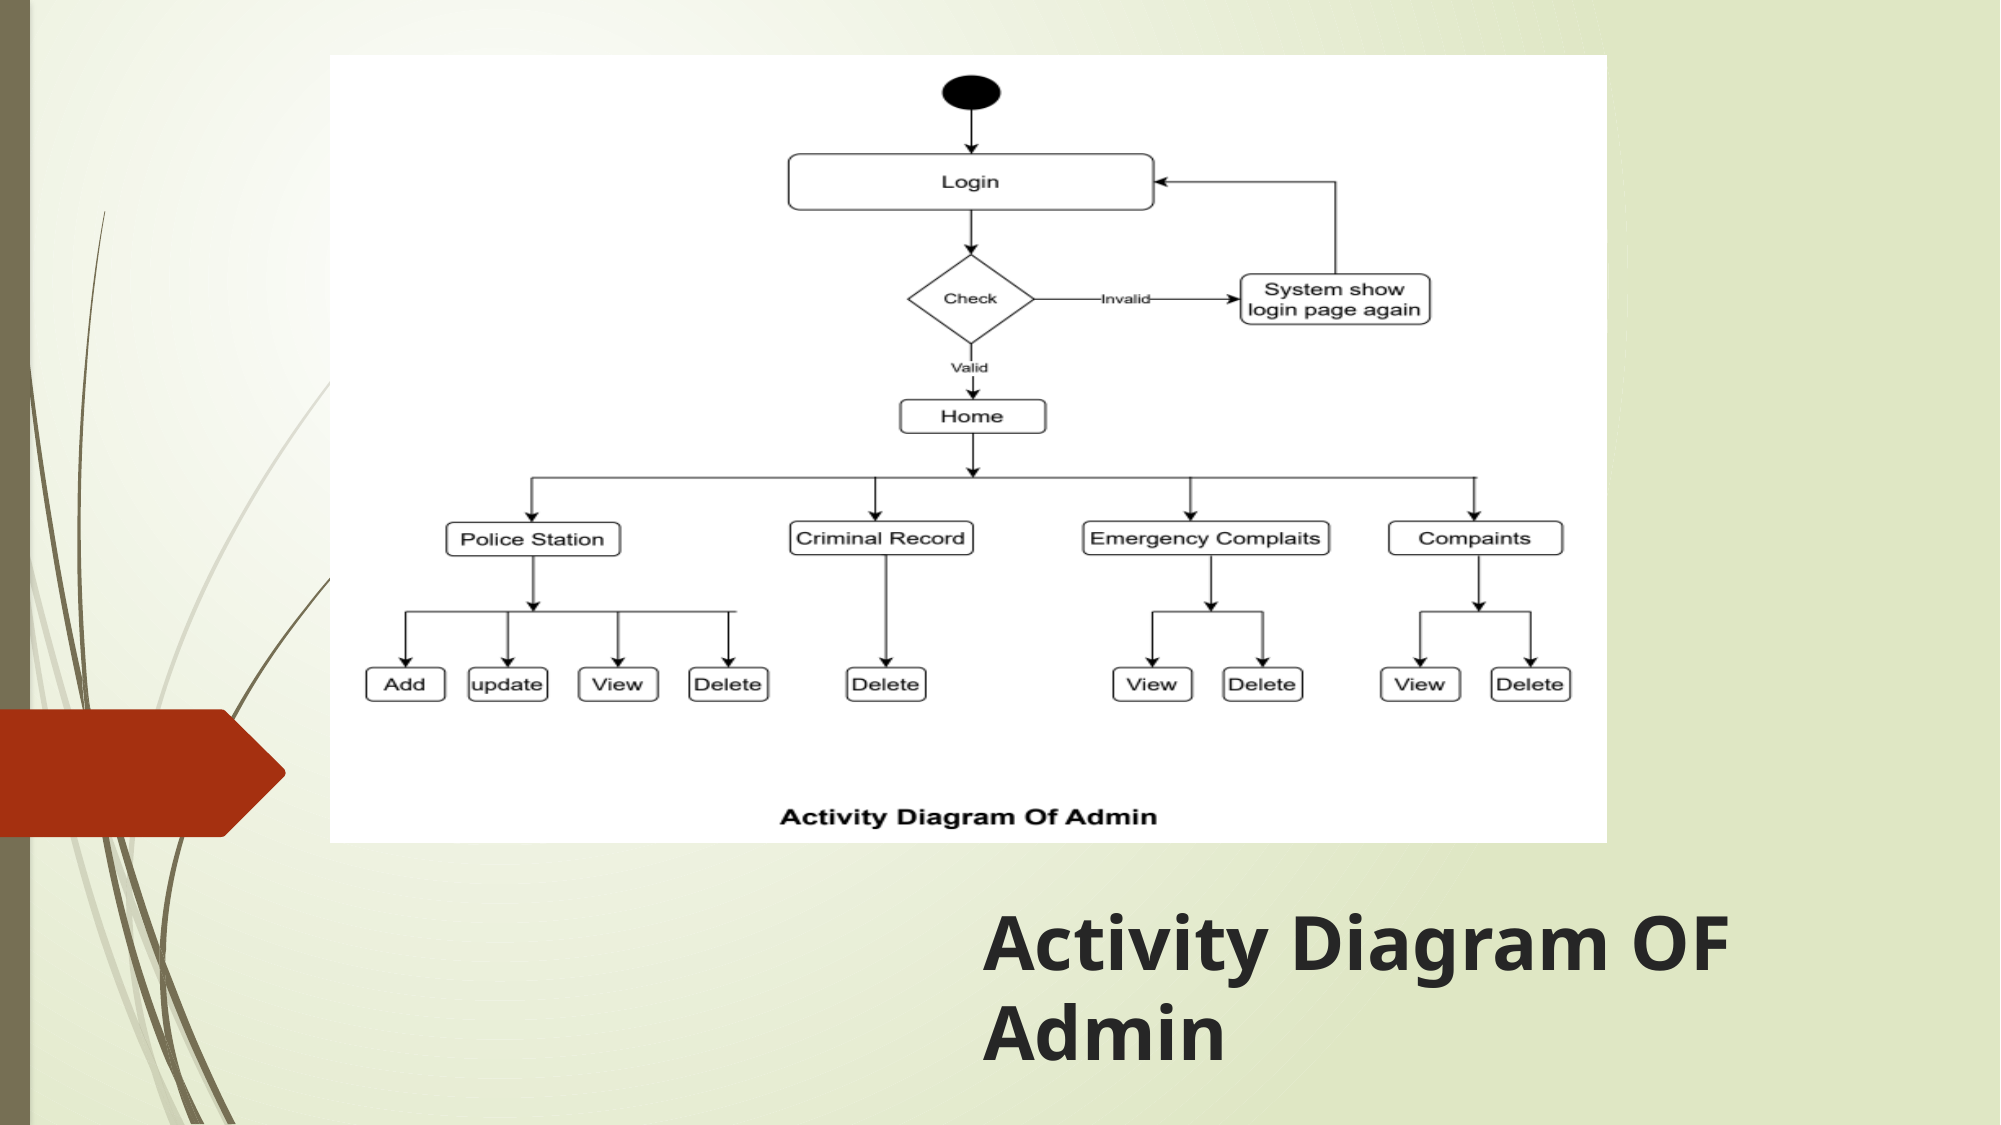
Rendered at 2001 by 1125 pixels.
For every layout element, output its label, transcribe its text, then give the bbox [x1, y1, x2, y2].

picture [330, 55, 1607, 843]
title Activity Diagram OF Admin [968, 990, 1867, 1084]
